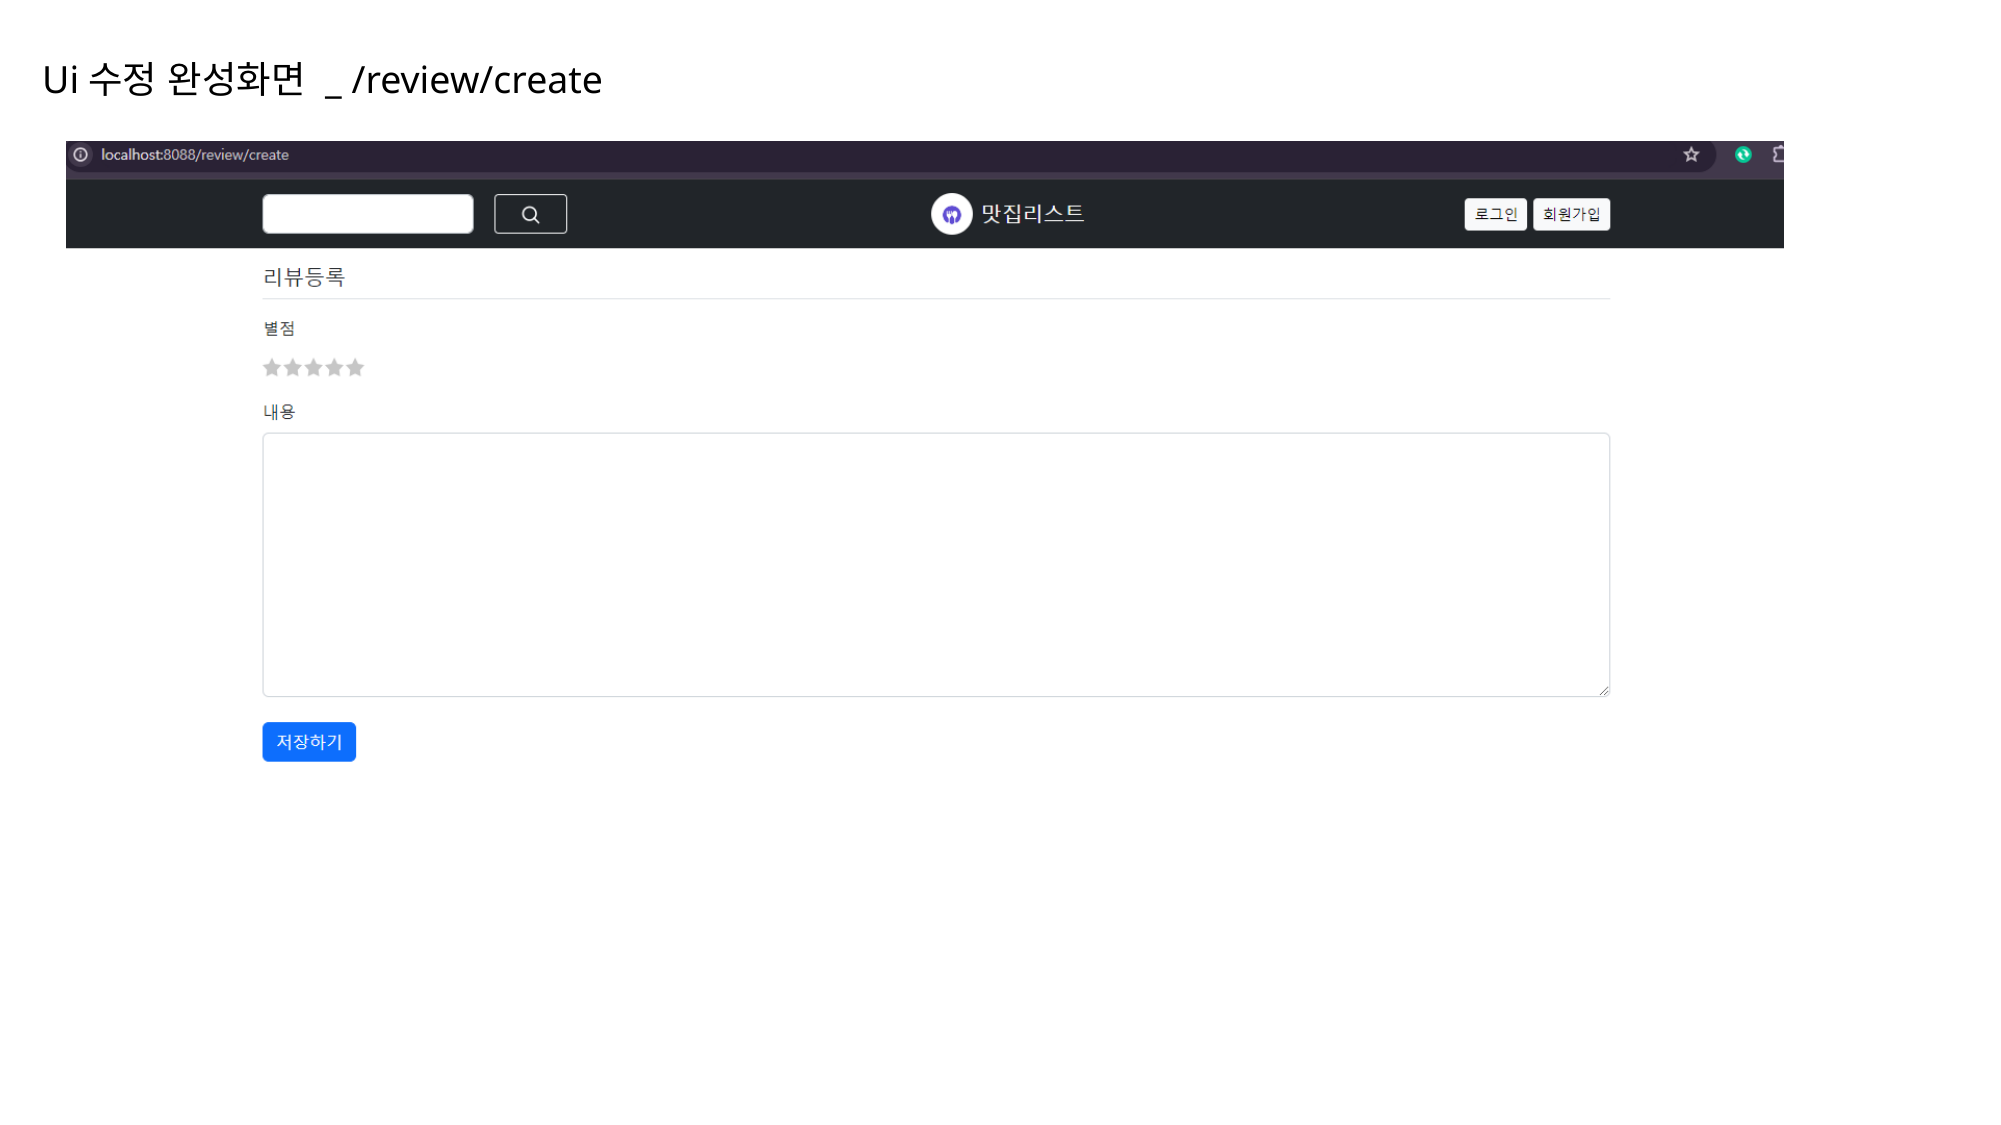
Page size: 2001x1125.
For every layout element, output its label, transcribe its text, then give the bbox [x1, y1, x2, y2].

text_box Ui수정 완성화면 _ /review/create [27, 49, 1451, 109]
picture [66, 141, 1784, 1020]
